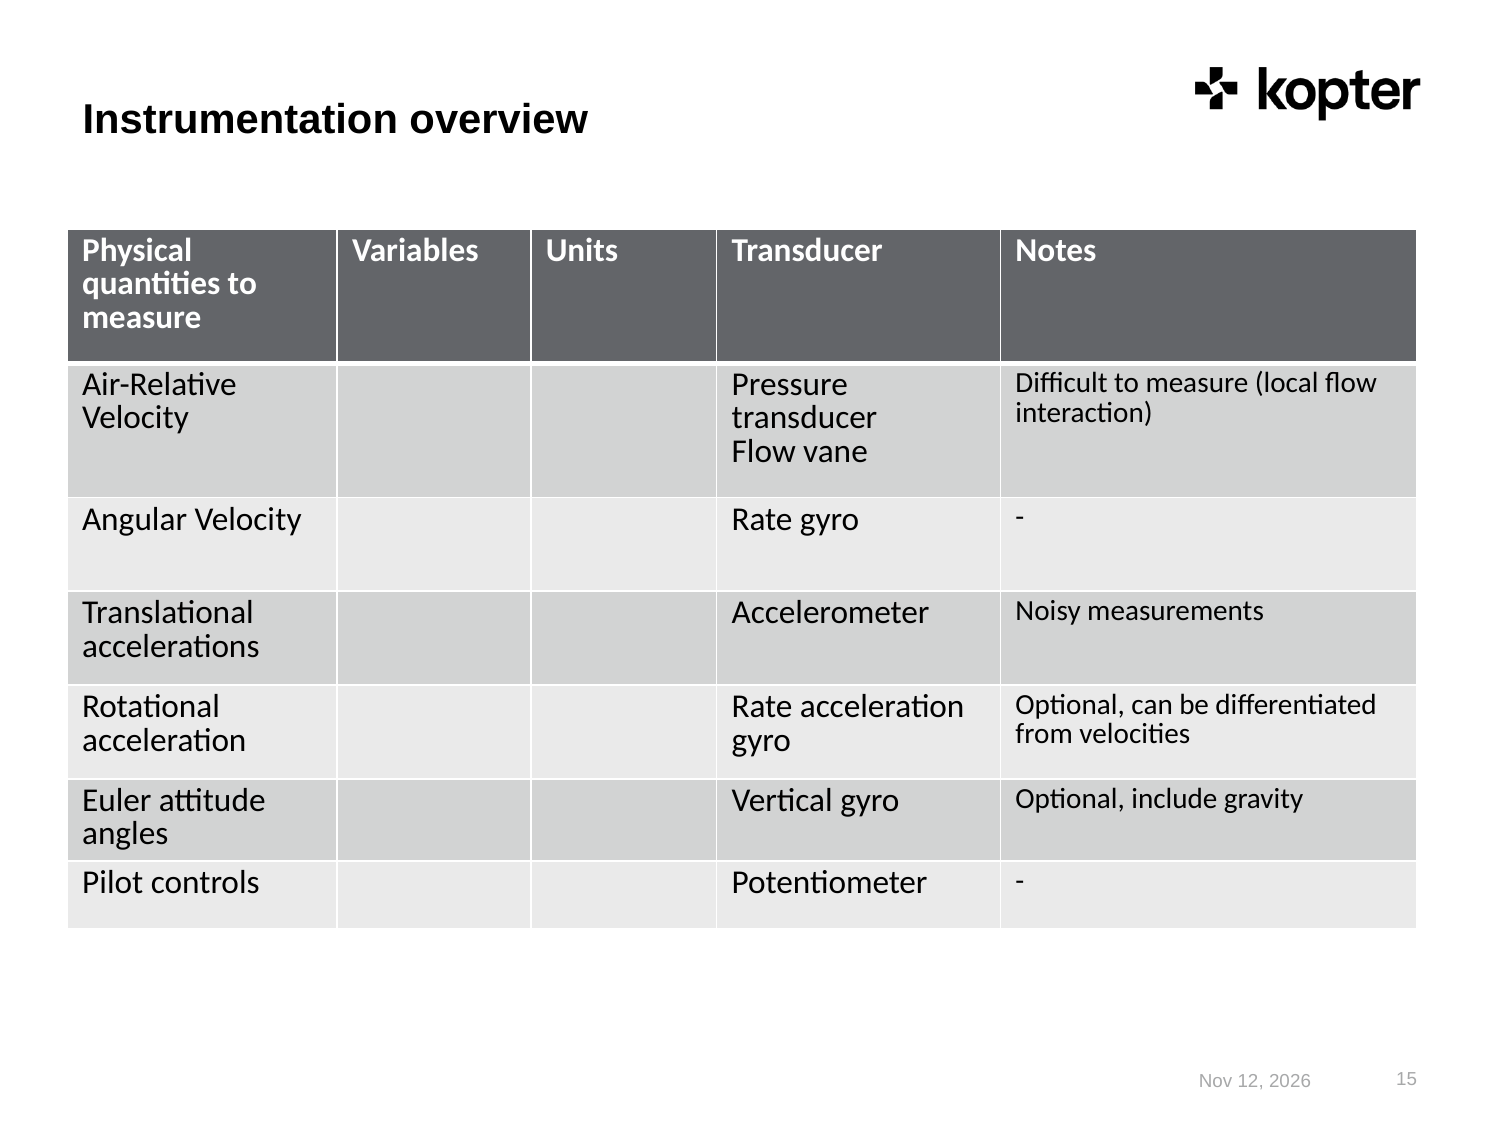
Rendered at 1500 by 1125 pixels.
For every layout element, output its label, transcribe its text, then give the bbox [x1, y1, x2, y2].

slide_number 15 [1328, 1067, 1418, 1097]
picture [1194, 66, 1421, 121]
title Instrumentation overview [82, 64, 1153, 142]
slide_number 7-Mar-18 [1181, 1069, 1329, 1099]
